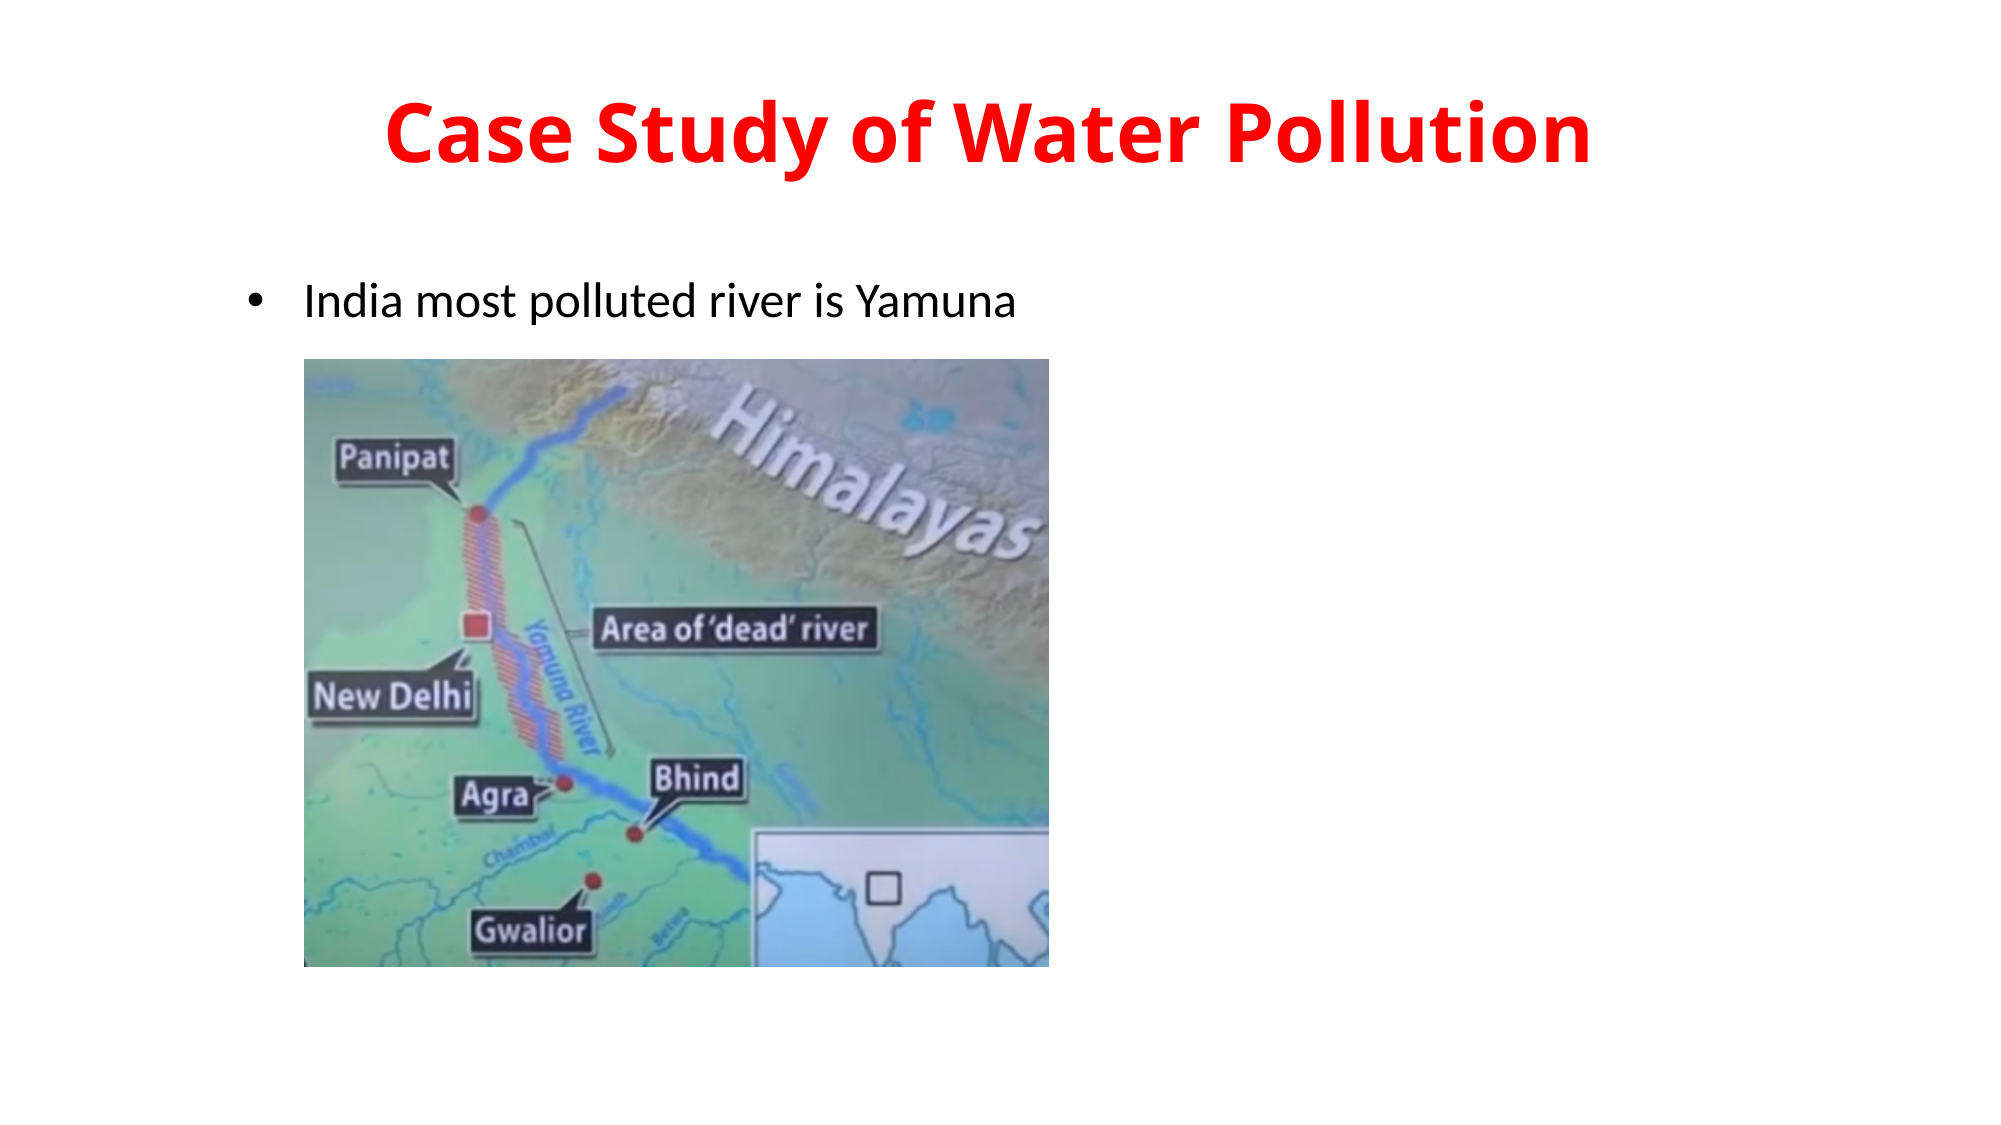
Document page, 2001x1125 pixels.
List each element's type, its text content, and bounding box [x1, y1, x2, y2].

subtitle India most polluted river is Yamuna [231, 267, 1732, 948]
title Case Study of Water Pollution [249, 82, 1750, 188]
picture [304, 359, 1049, 967]
